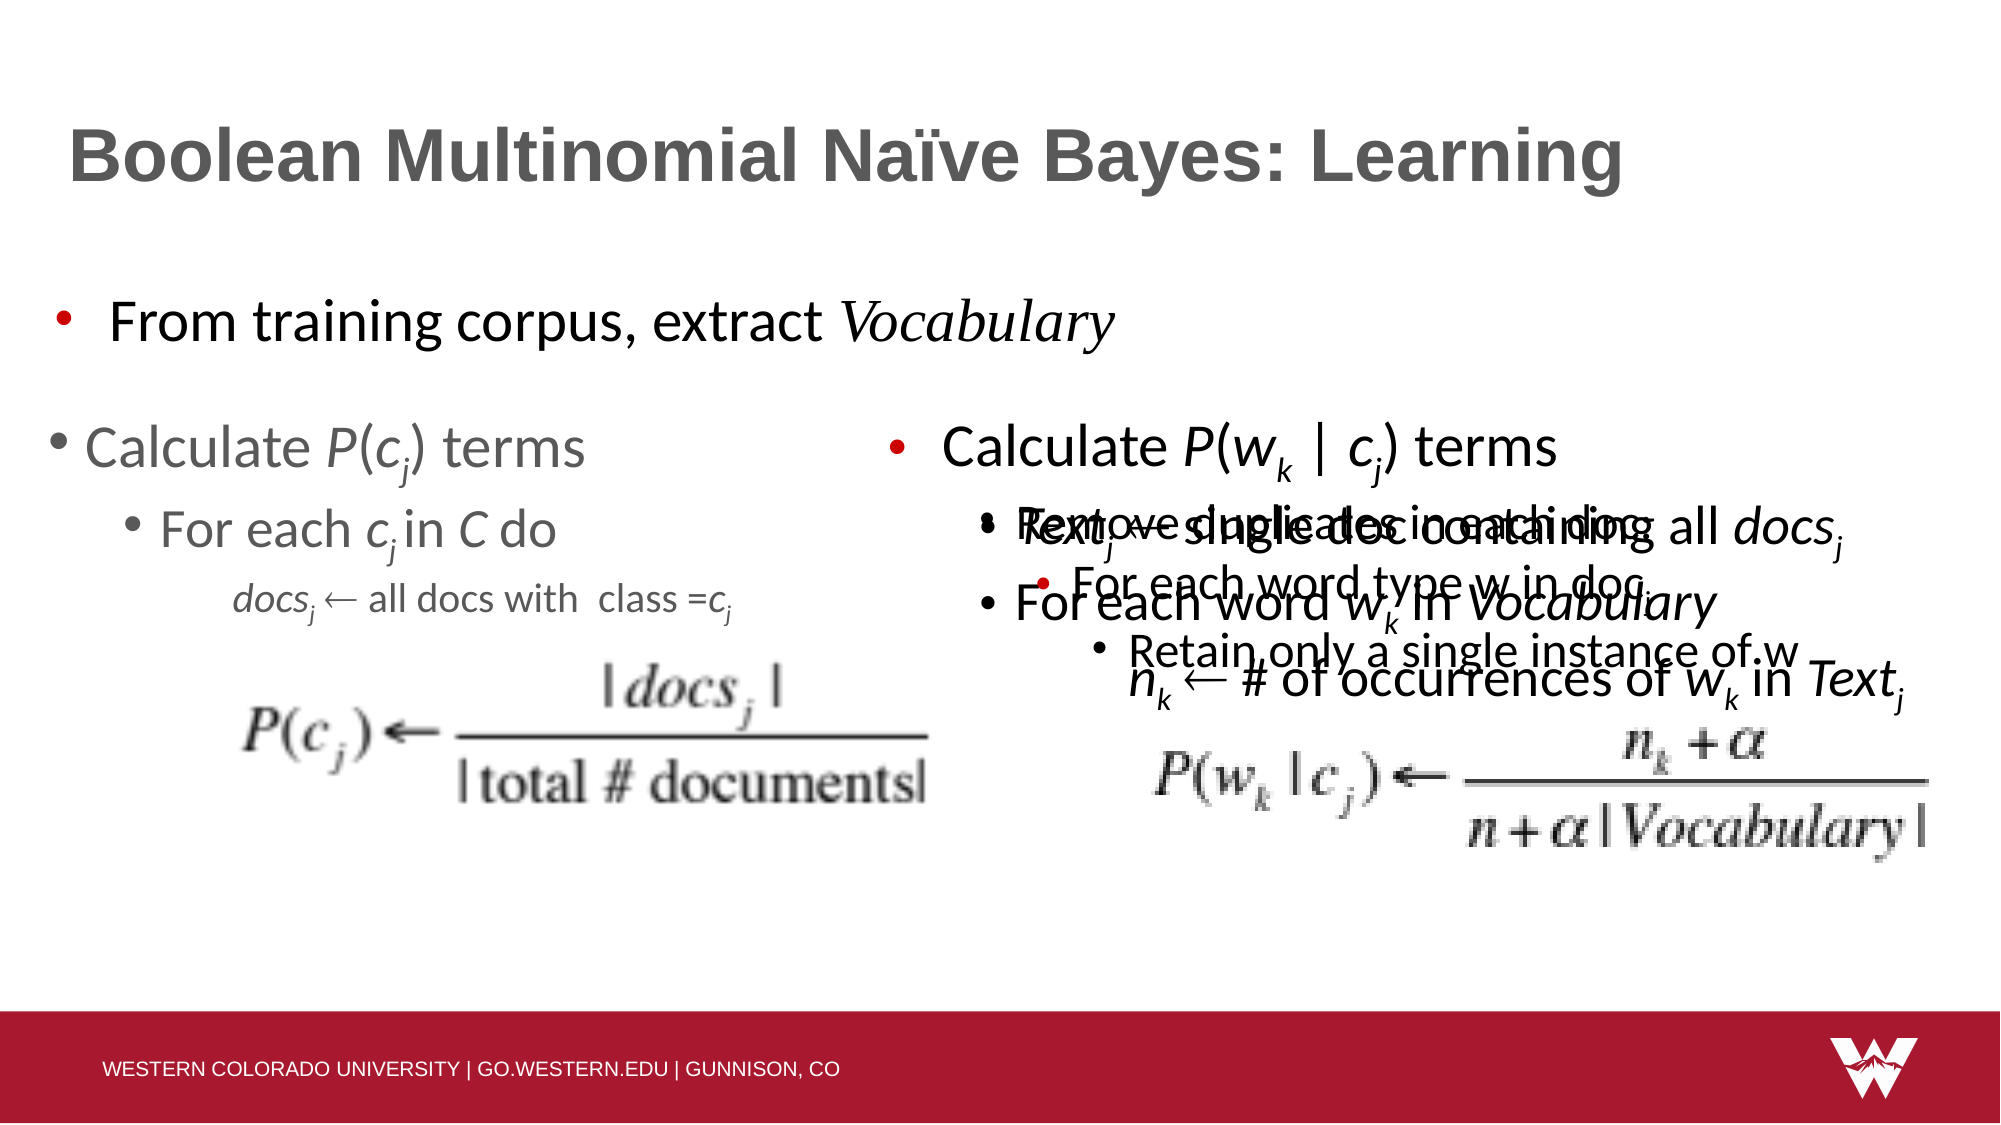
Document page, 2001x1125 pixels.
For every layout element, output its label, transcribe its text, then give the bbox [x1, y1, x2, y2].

text_box Calculate P(wk | cj) terms [866, 395, 2000, 513]
title Boolean Multinomial Naïve Bayes: Learning [53, 63, 1754, 252]
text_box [233, 645, 883, 809]
list Calculate P(cj) terms For each cj in C do docsj  all docs with class =cj [33, 399, 1034, 980]
text_box From training corpus, extract Vocabulary [33, 279, 1217, 363]
picture [1830, 1038, 1918, 1099]
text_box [883, 479, 2000, 868]
